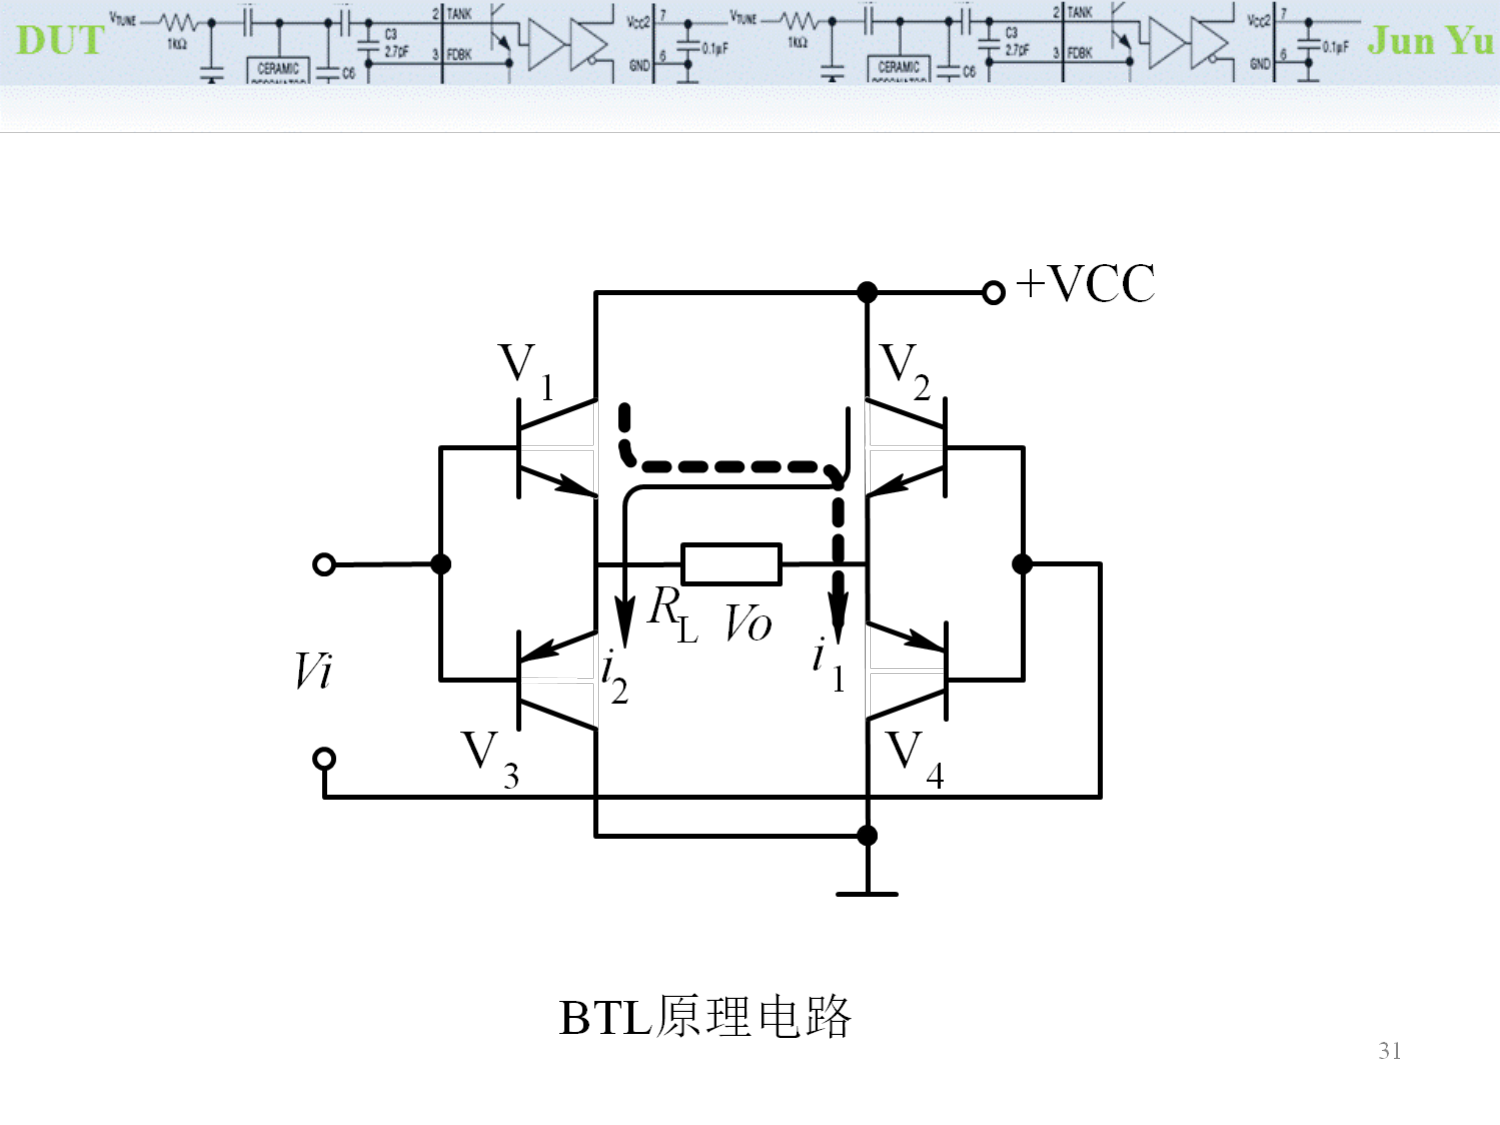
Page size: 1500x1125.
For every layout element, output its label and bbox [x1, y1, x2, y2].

picture [0, 0, 1500, 174]
picture [80, 175, 1420, 1082]
